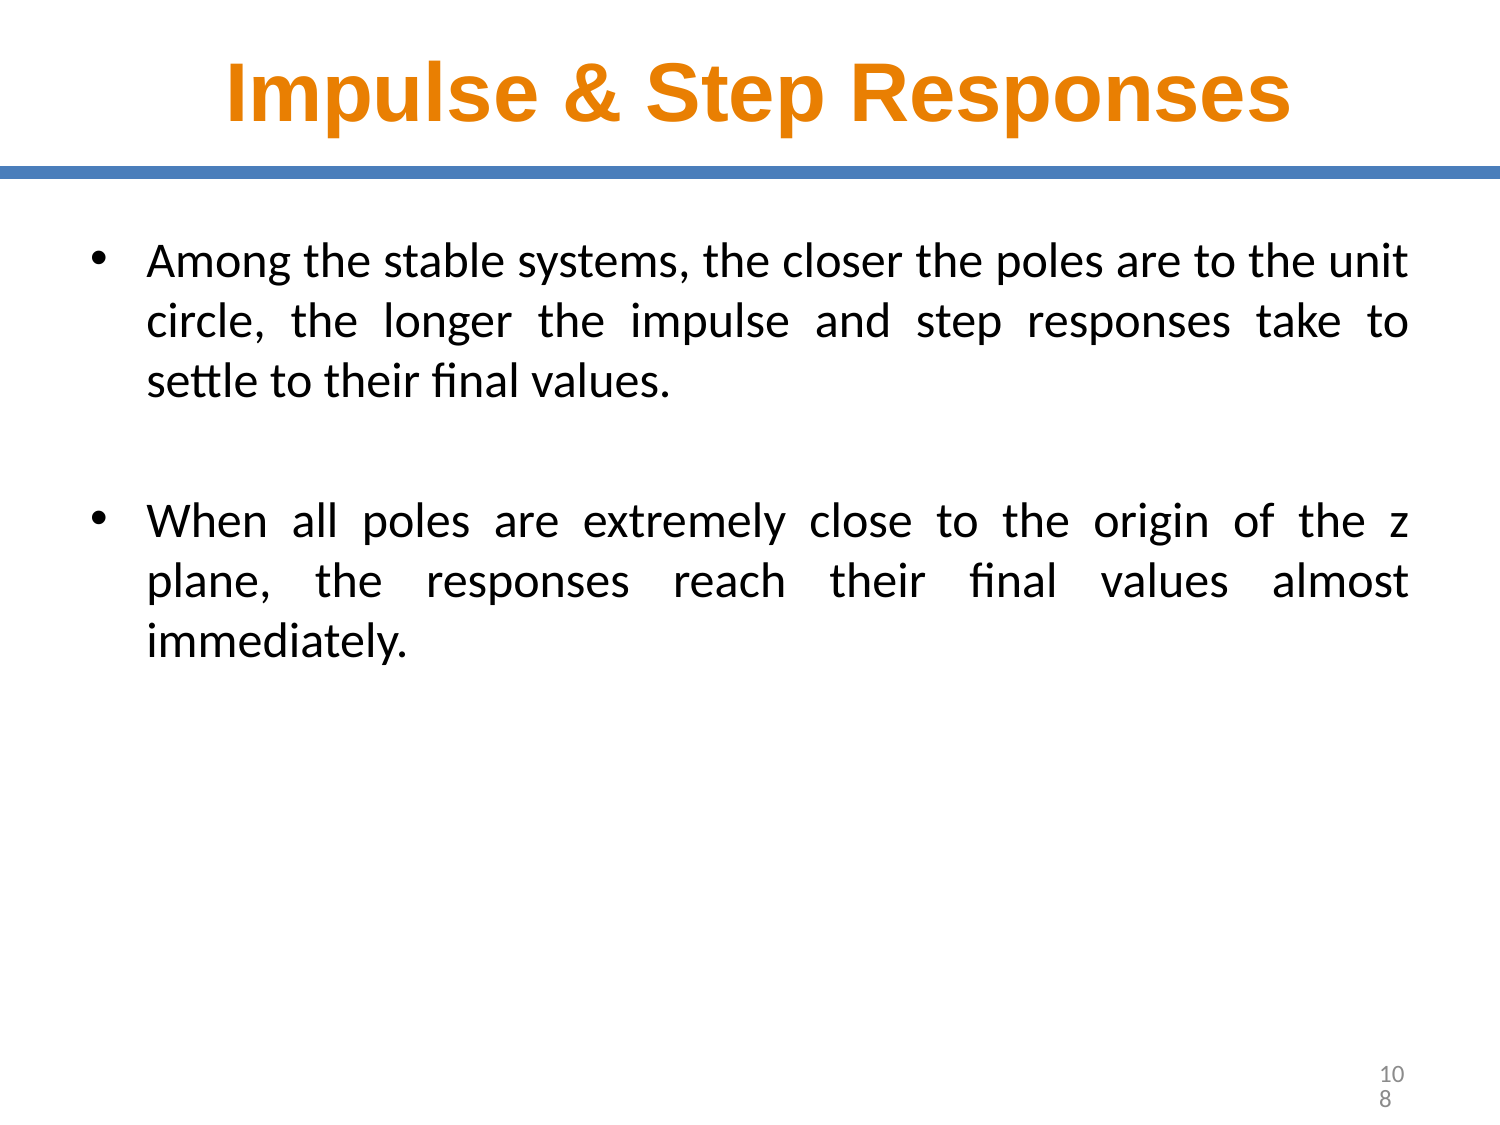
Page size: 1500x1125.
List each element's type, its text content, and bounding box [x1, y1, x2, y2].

list Among the stable systems, the closer the poles are to the unit circle, the longer the impulse and step responses take to settle to their final values. When all poles are extremely close to the origin of the z plane, the responses reach their final values almost immediately. [75, 219, 1425, 1005]
title Impulse & Step Responses [75, 30, 1425, 161]
slide_number 108 [1364, 1042, 1425, 1103]
